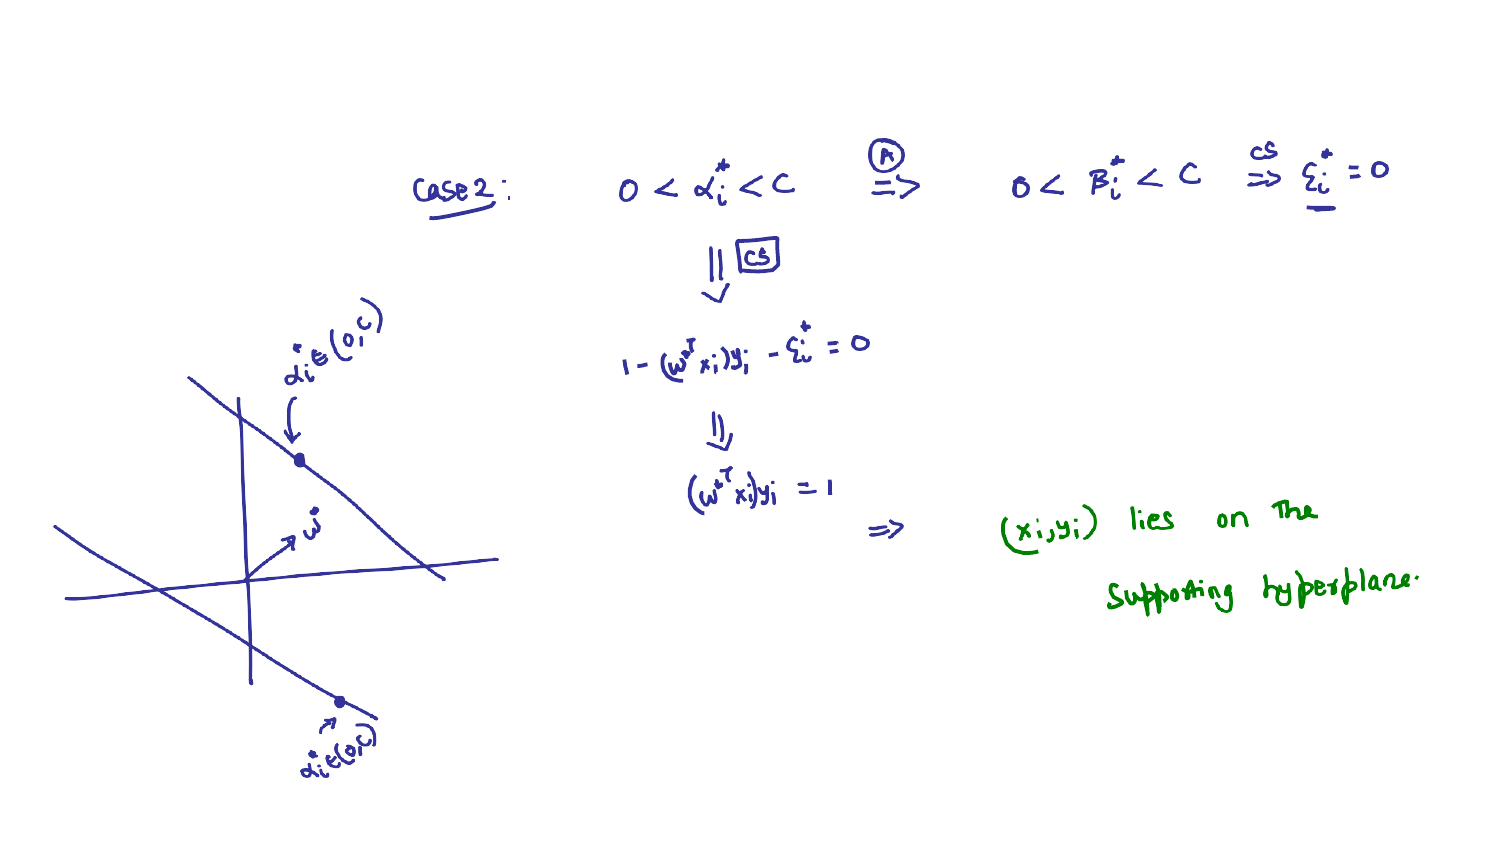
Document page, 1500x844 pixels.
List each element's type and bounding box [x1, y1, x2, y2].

text_box [623, 237, 870, 382]
text_box [868, 137, 1202, 200]
text_box [868, 500, 1419, 616]
picture [618, 179, 639, 202]
picture [739, 175, 763, 197]
text_box [689, 410, 831, 514]
picture [772, 173, 795, 193]
text_box [1246, 140, 1389, 211]
picture [654, 178, 678, 197]
text_box [412, 178, 510, 219]
picture [52, 297, 499, 778]
text_box [694, 158, 730, 207]
